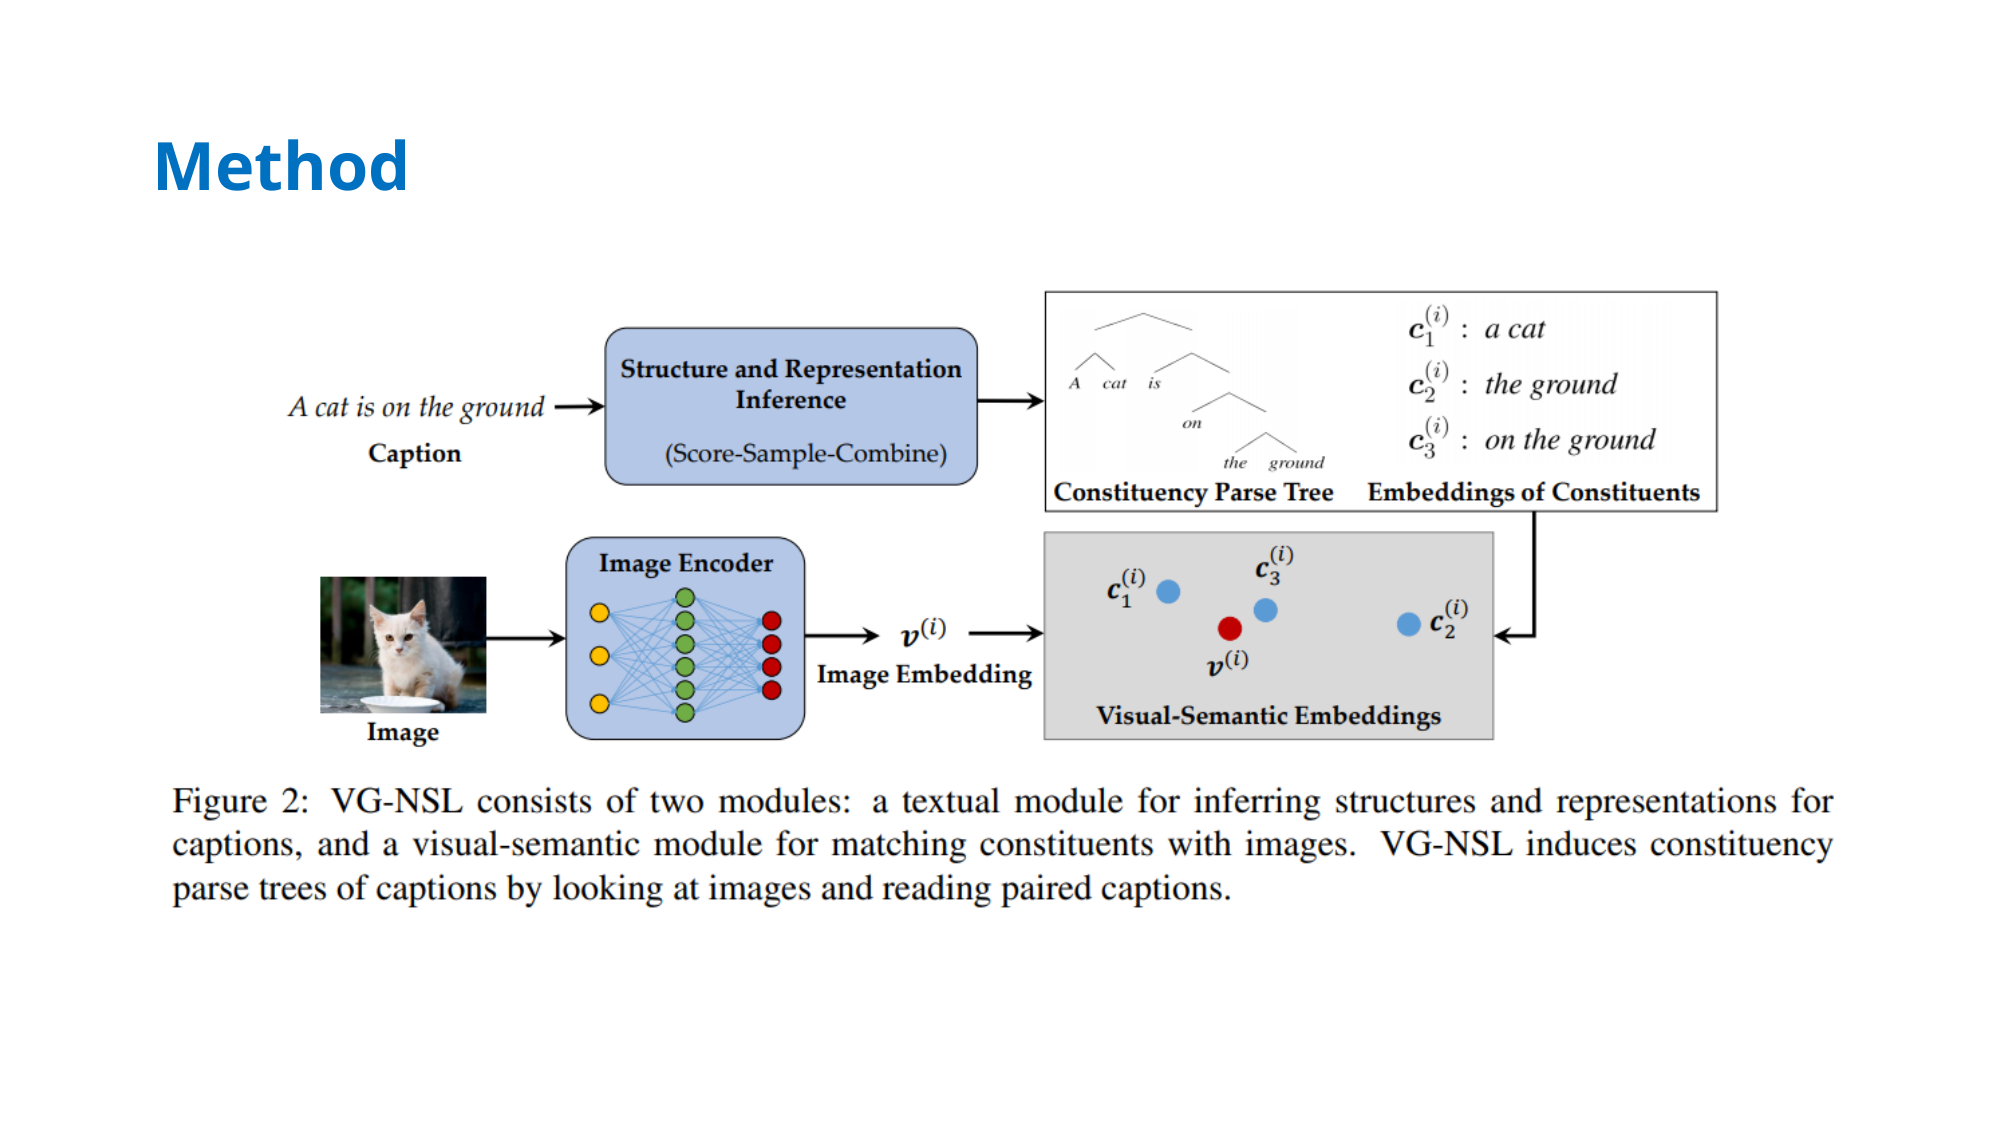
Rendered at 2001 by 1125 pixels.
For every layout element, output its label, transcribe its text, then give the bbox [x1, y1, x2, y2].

picture [137, 277, 1862, 930]
title Method [137, 59, 1863, 278]
